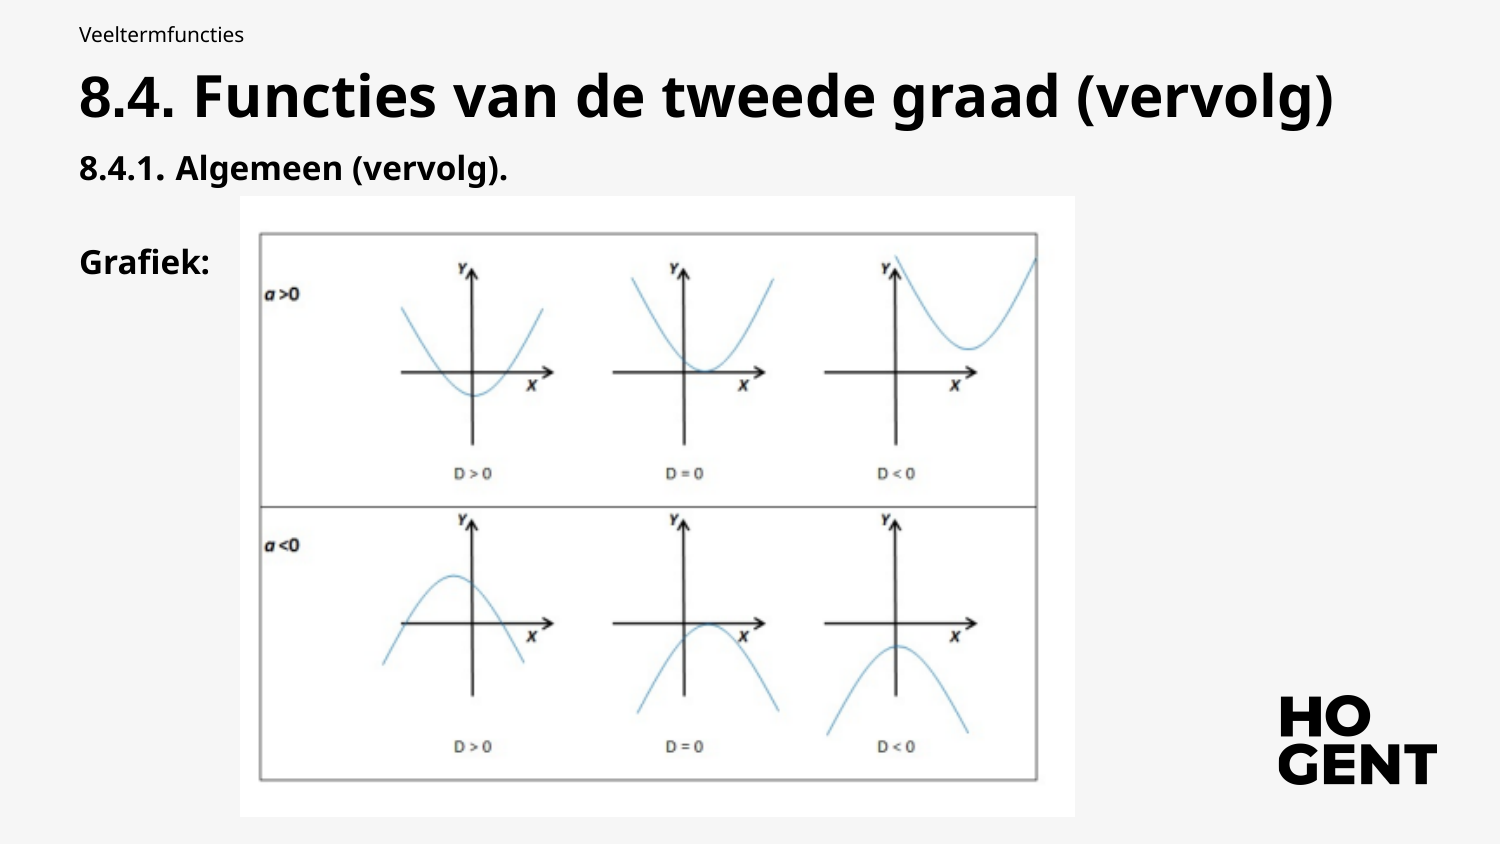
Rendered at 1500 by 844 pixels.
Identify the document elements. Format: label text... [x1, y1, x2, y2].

list Veeltermfuncties [64, 13, 740, 51]
text_box 8.4. Functies van de tweede graad (vervolg) [64, 51, 1456, 134]
picture [240, 196, 1075, 817]
text_box 8.4.1. Algemeen (vervolg). Grafiek: [64, 134, 1479, 792]
